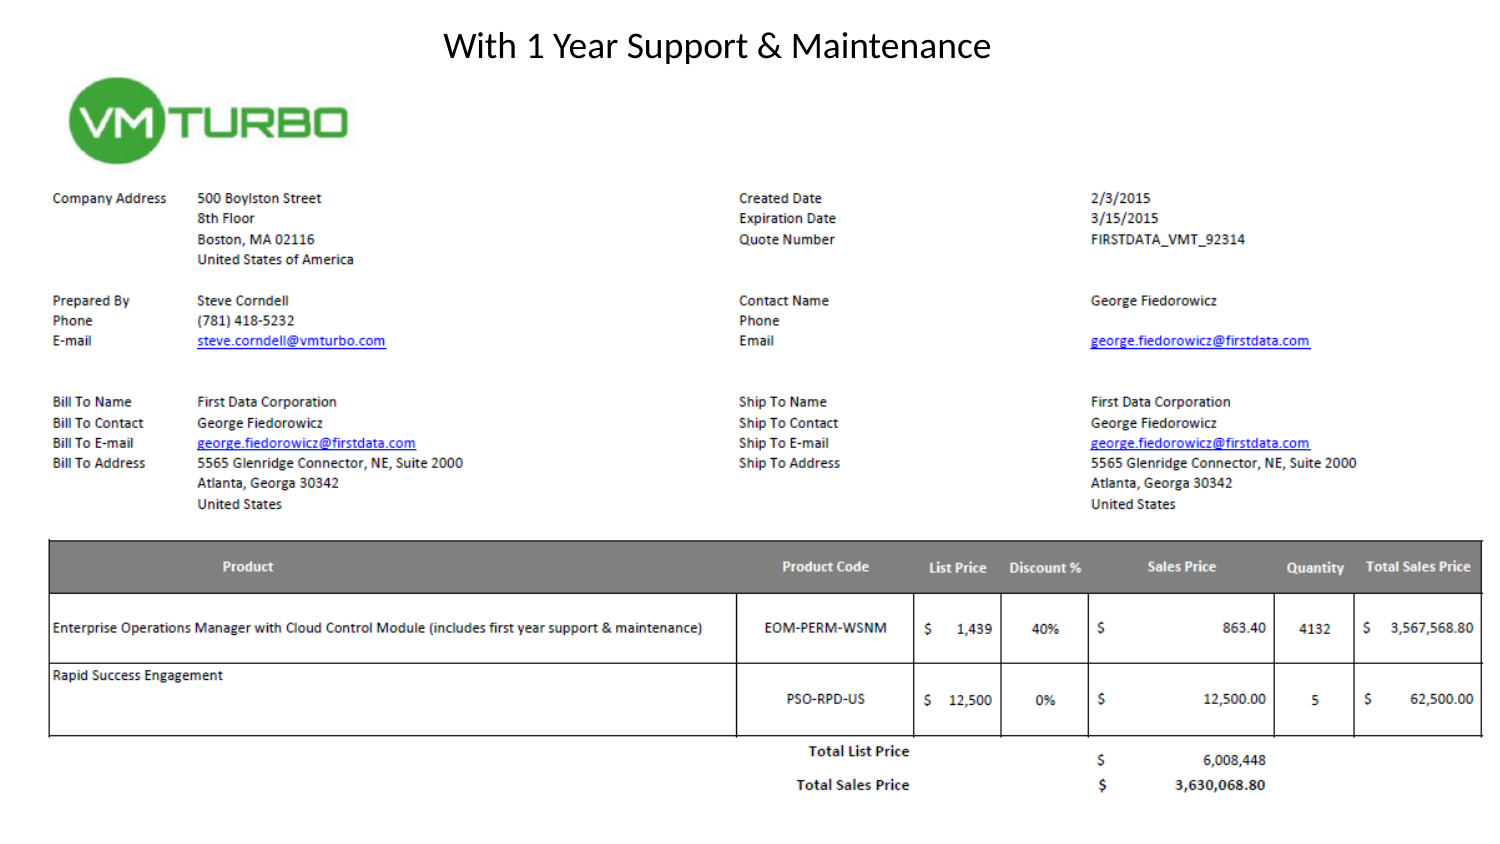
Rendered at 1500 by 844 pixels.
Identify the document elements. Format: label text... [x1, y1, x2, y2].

picture [35, 73, 1487, 806]
text_box With 1 Year Support & Maintenance [428, 13, 1008, 71]
